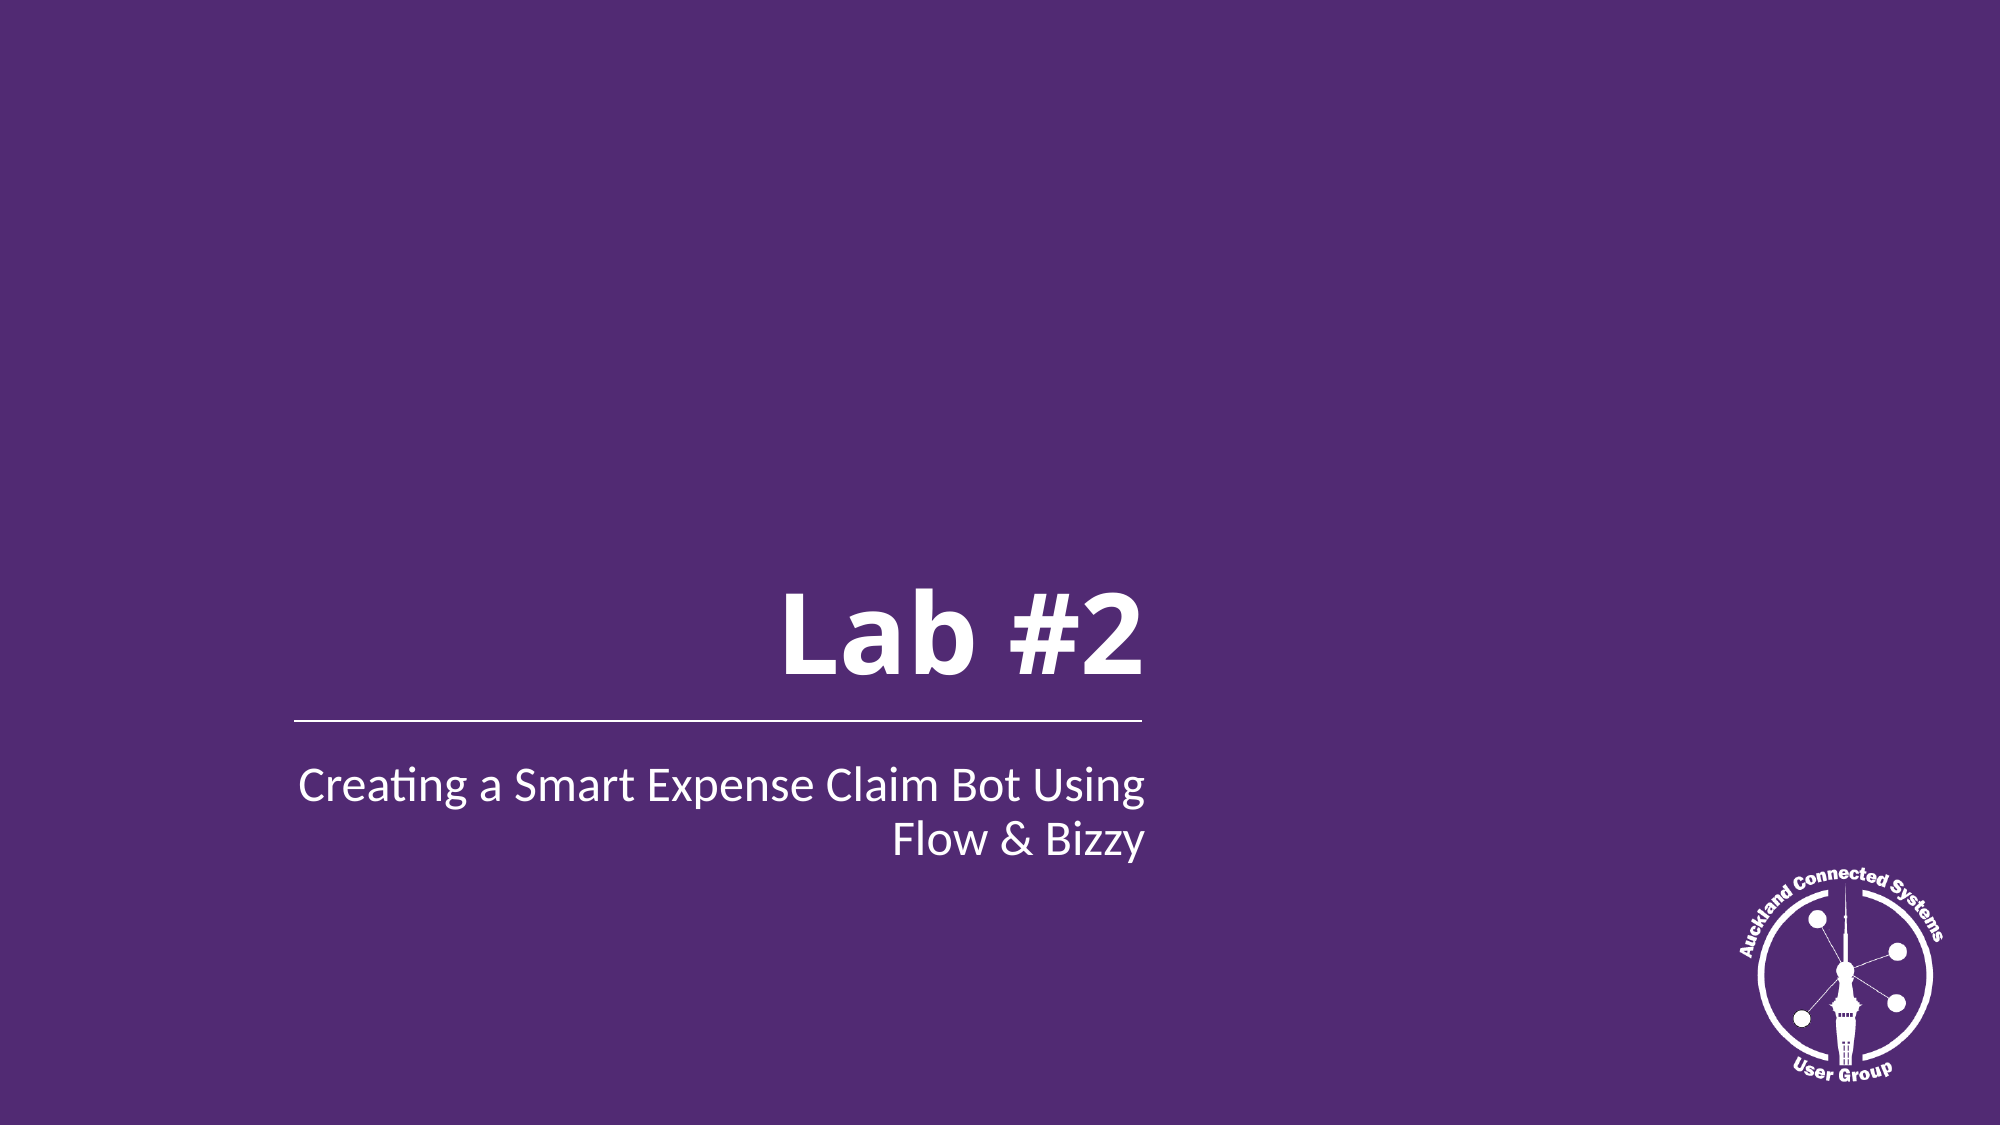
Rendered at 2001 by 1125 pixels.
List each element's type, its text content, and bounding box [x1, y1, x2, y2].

text_box Creating a Smart Expense Claim Bot Using Flow & Bizzy [183, 751, 1161, 956]
title Lab #2 [183, 208, 1161, 707]
picture [1735, 859, 1952, 1096]
